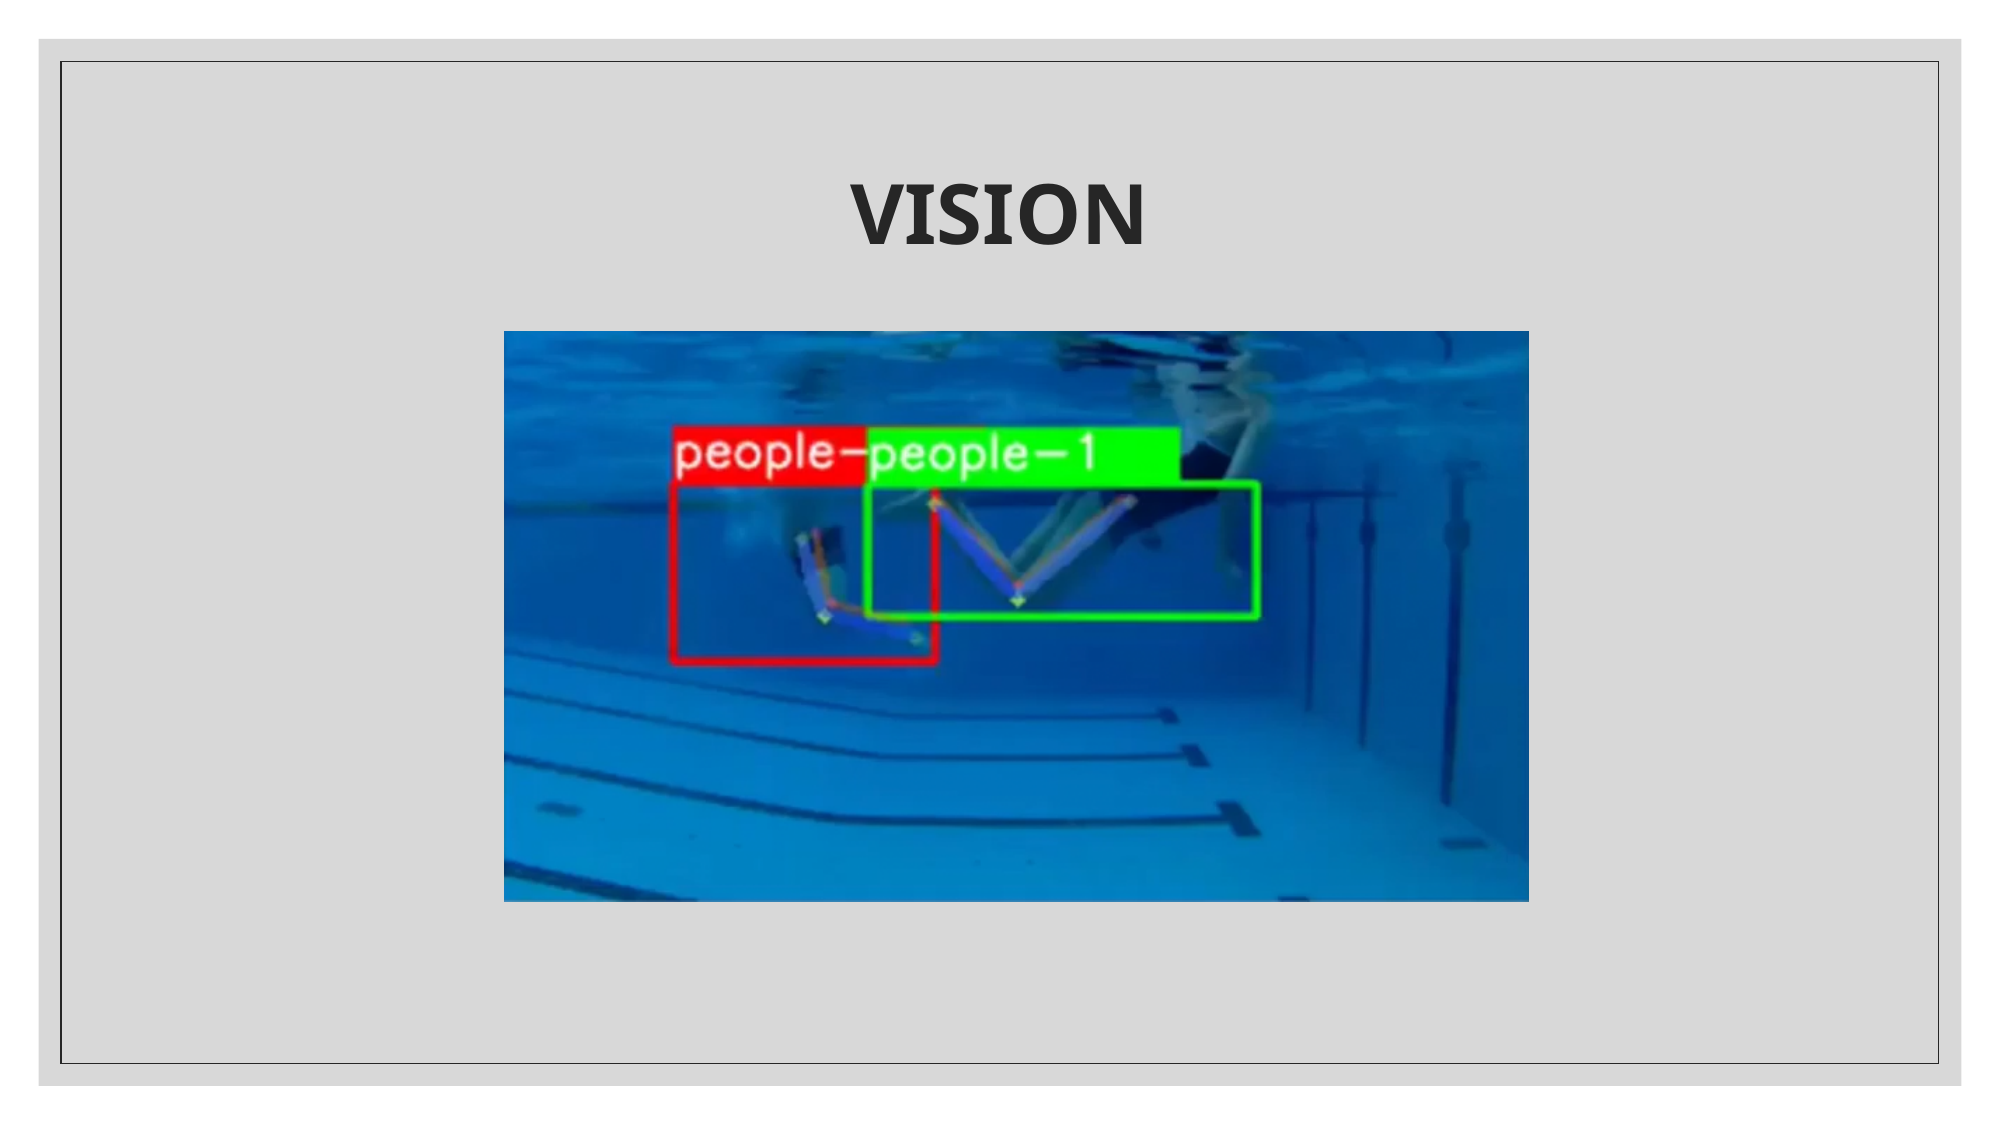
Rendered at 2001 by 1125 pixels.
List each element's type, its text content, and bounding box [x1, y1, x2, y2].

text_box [503, 330, 1529, 903]
title VISION [174, 105, 1825, 331]
